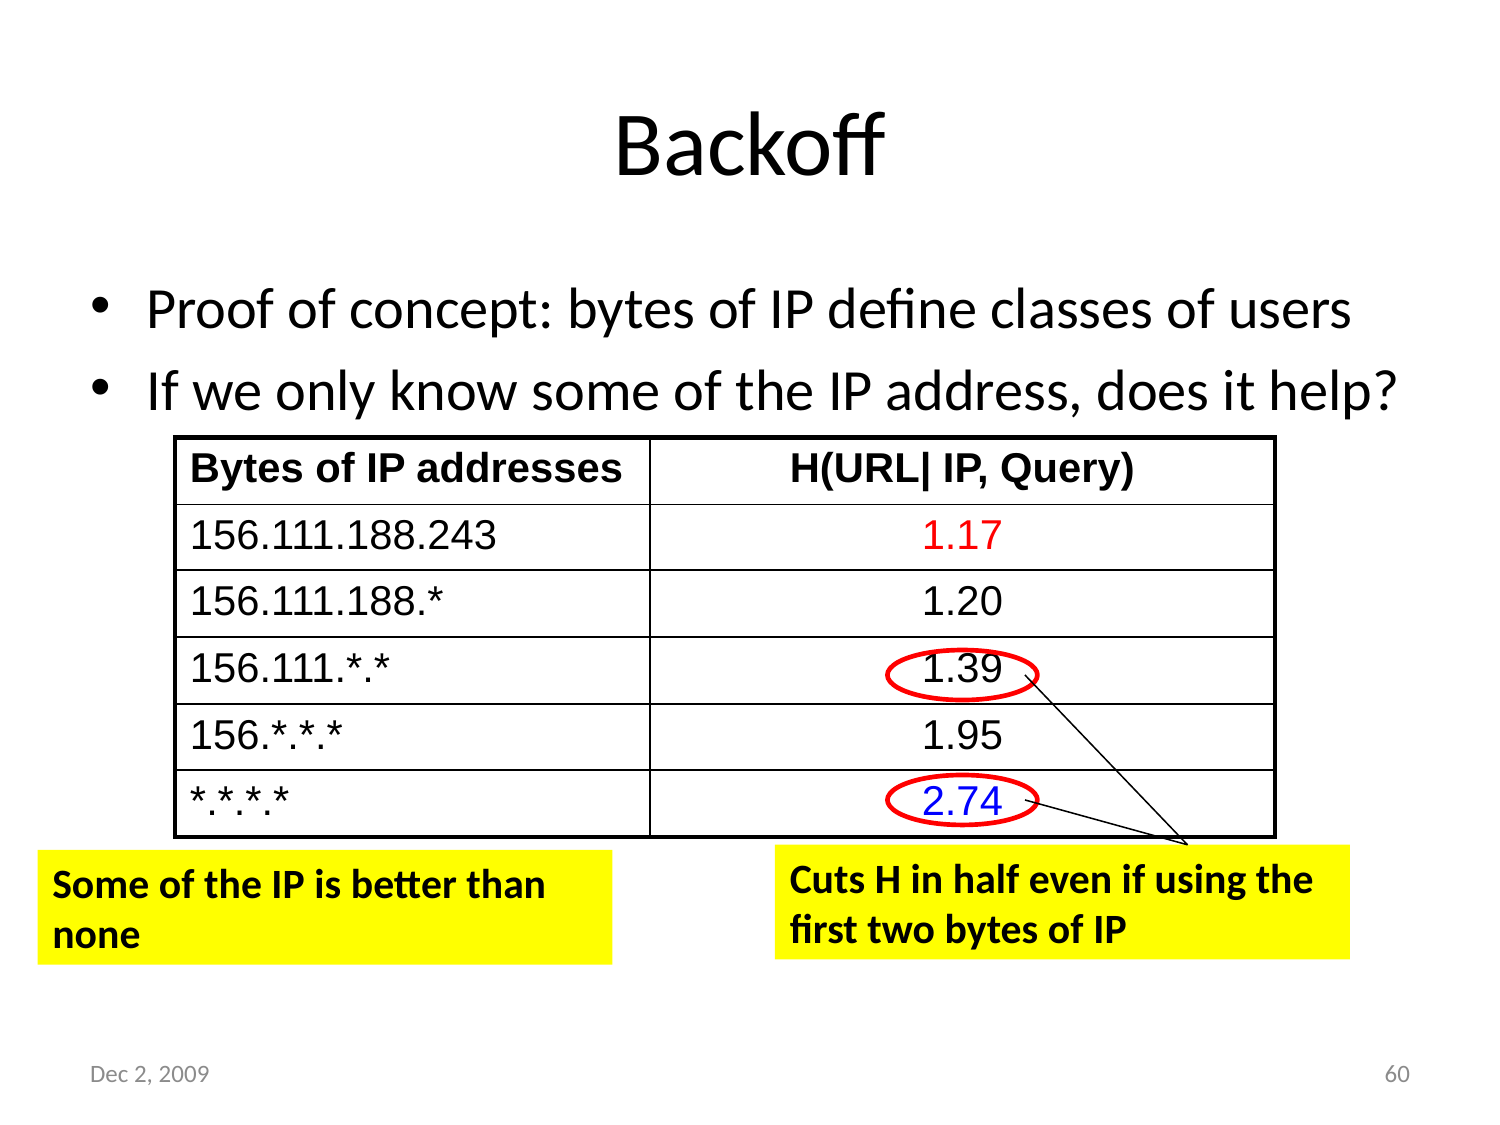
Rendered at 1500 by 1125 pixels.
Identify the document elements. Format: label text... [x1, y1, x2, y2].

table_cell 1.95 [651, 705, 1273, 769]
table_cell 1.39 [651, 638, 1273, 703]
text_box [887, 650, 1038, 701]
text_box Some of the IP is better than none [37, 849, 613, 965]
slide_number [75, 1042, 425, 1103]
table_cell *.*.*.* [177, 771, 649, 835]
slide_number 60 [1074, 1042, 1425, 1103]
table_cell 156.111.188.* [177, 571, 649, 636]
title Backoff [75, 45, 1425, 233]
table_cell 156.111.*.* [177, 638, 649, 703]
table_cell 1.17 [651, 505, 1273, 569]
text_box Cuts H in half even if using the first two bytes of IP [774, 844, 1350, 960]
table_cell 156.111.188.243 [177, 505, 649, 569]
text_box [887, 774, 1038, 825]
table_cell 1.20 [651, 571, 1273, 636]
table_cell 2.74 [651, 771, 1273, 835]
table_cell 156.*.*.* [177, 705, 649, 769]
table_header H(URL| IP, Query) [651, 440, 1273, 504]
table_header Bytes of IP addresses [177, 440, 649, 504]
list Proof of concept: bytes of IP define classes of users If we only know some of the IP address, does it help? [75, 262, 1425, 1005]
